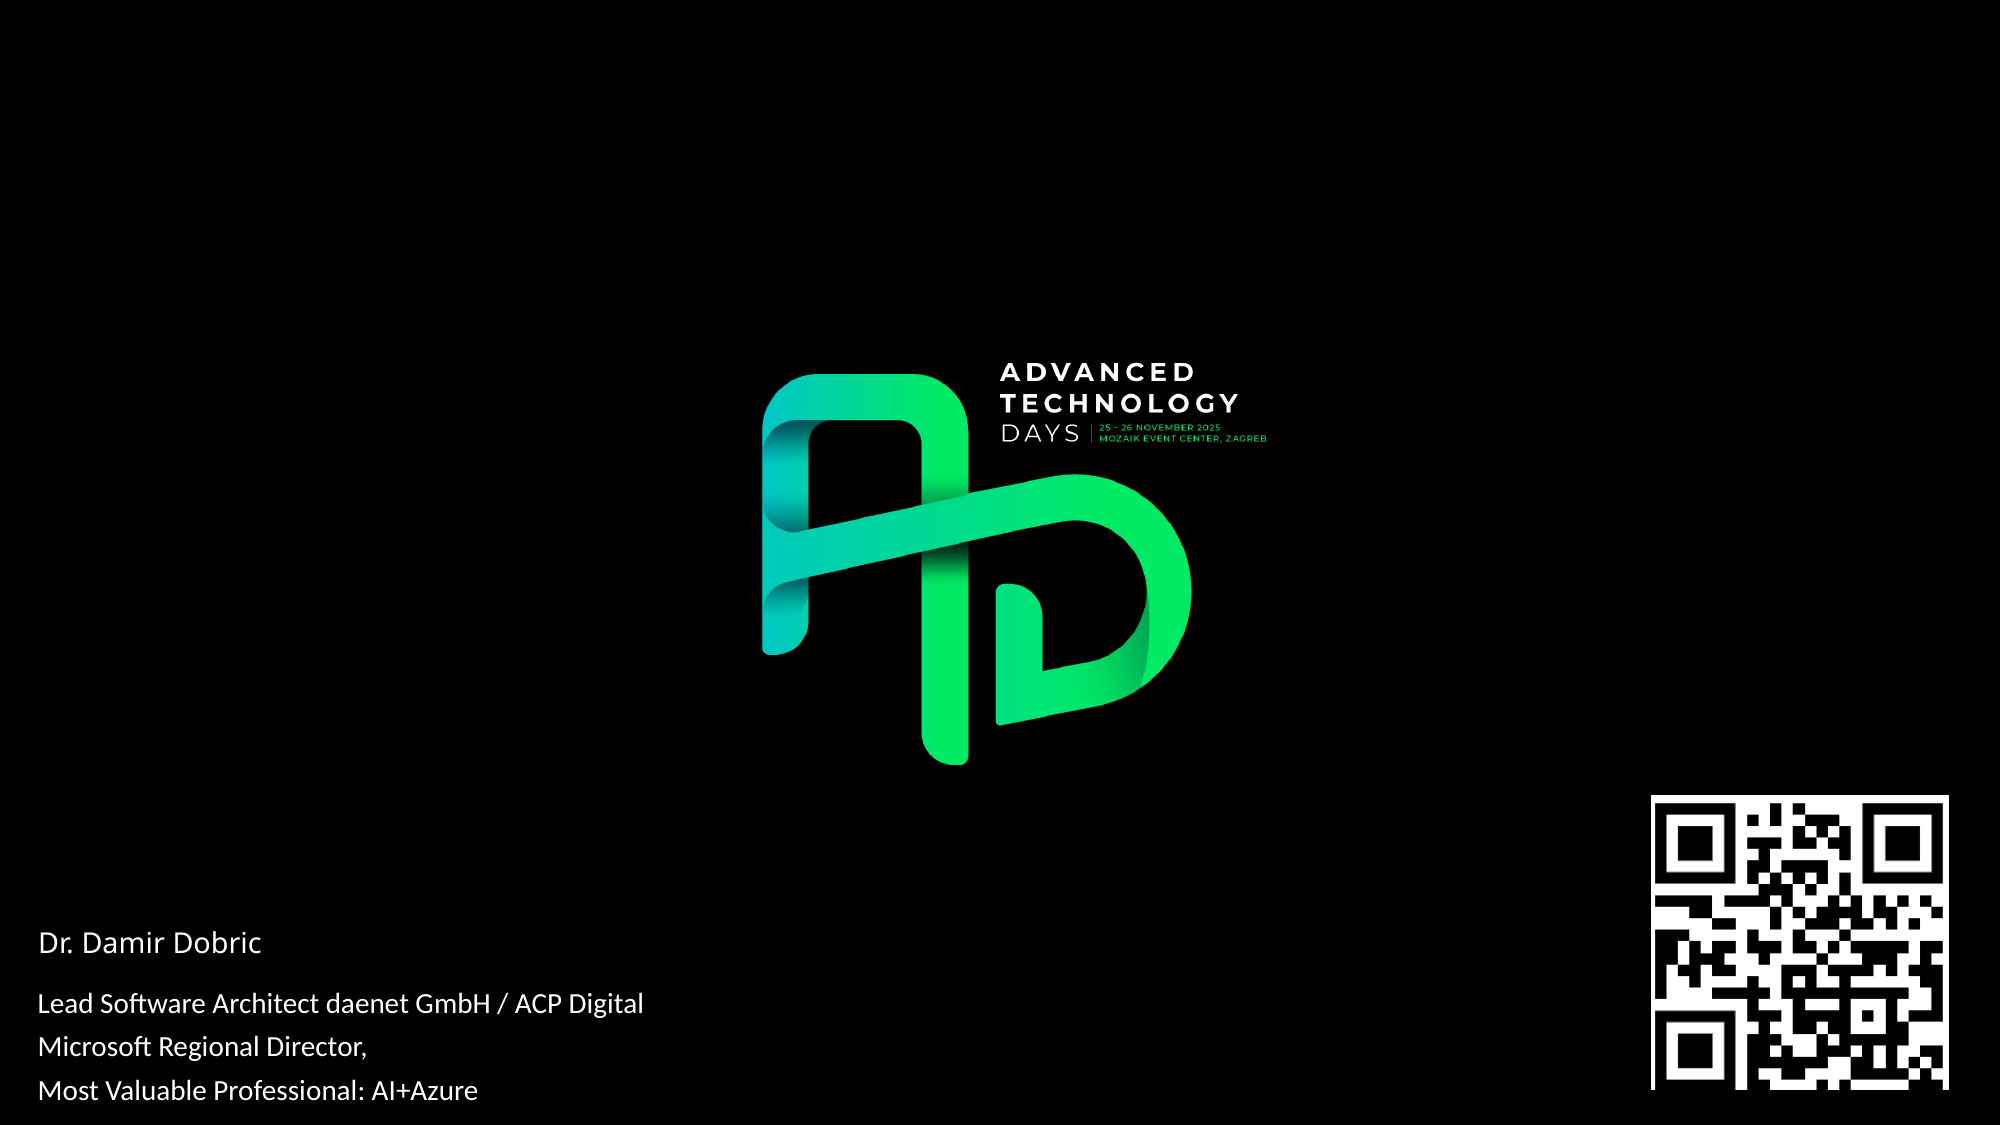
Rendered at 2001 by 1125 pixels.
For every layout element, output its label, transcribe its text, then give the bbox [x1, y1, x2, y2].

text_box Lead Software Architect daenet GmbH / ACP Digital Microsoft Regional Director, Most Valuable Professional: AI+Azure [23, 967, 860, 1114]
text_box Dr. Damir Dobric [23, 917, 399, 967]
picture [0, 0, 2000, 1125]
